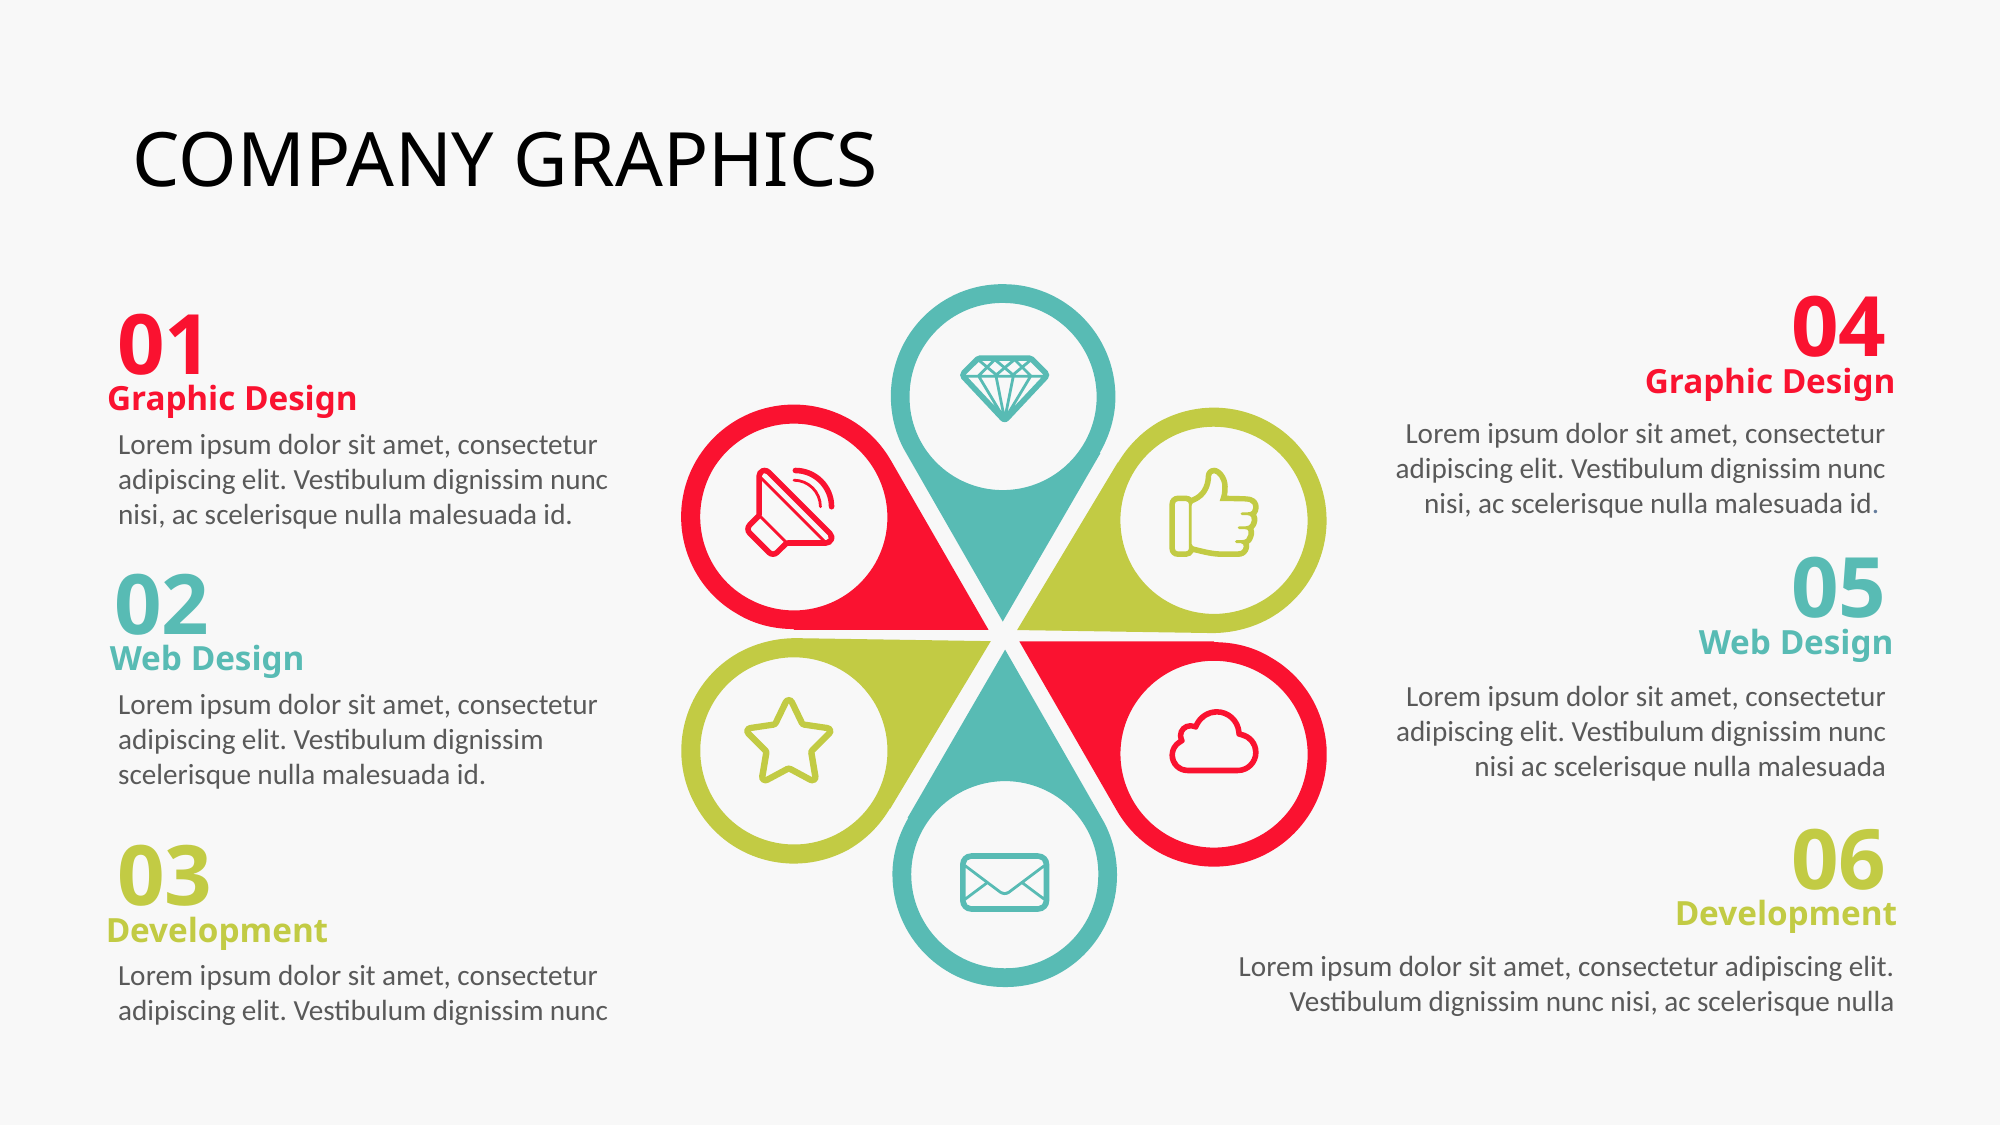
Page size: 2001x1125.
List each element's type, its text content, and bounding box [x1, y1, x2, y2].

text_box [102, 543, 702, 799]
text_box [665, 388, 989, 630]
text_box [102, 814, 631, 1035]
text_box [1019, 641, 1343, 883]
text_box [1198, 798, 1910, 1026]
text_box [890, 283, 1116, 622]
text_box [665, 638, 991, 880]
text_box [892, 649, 1118, 988]
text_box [1017, 391, 1343, 634]
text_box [1378, 527, 1902, 792]
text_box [102, 283, 637, 539]
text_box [1367, 265, 1902, 529]
title COMPANY GRAPHICS [117, 114, 2000, 245]
